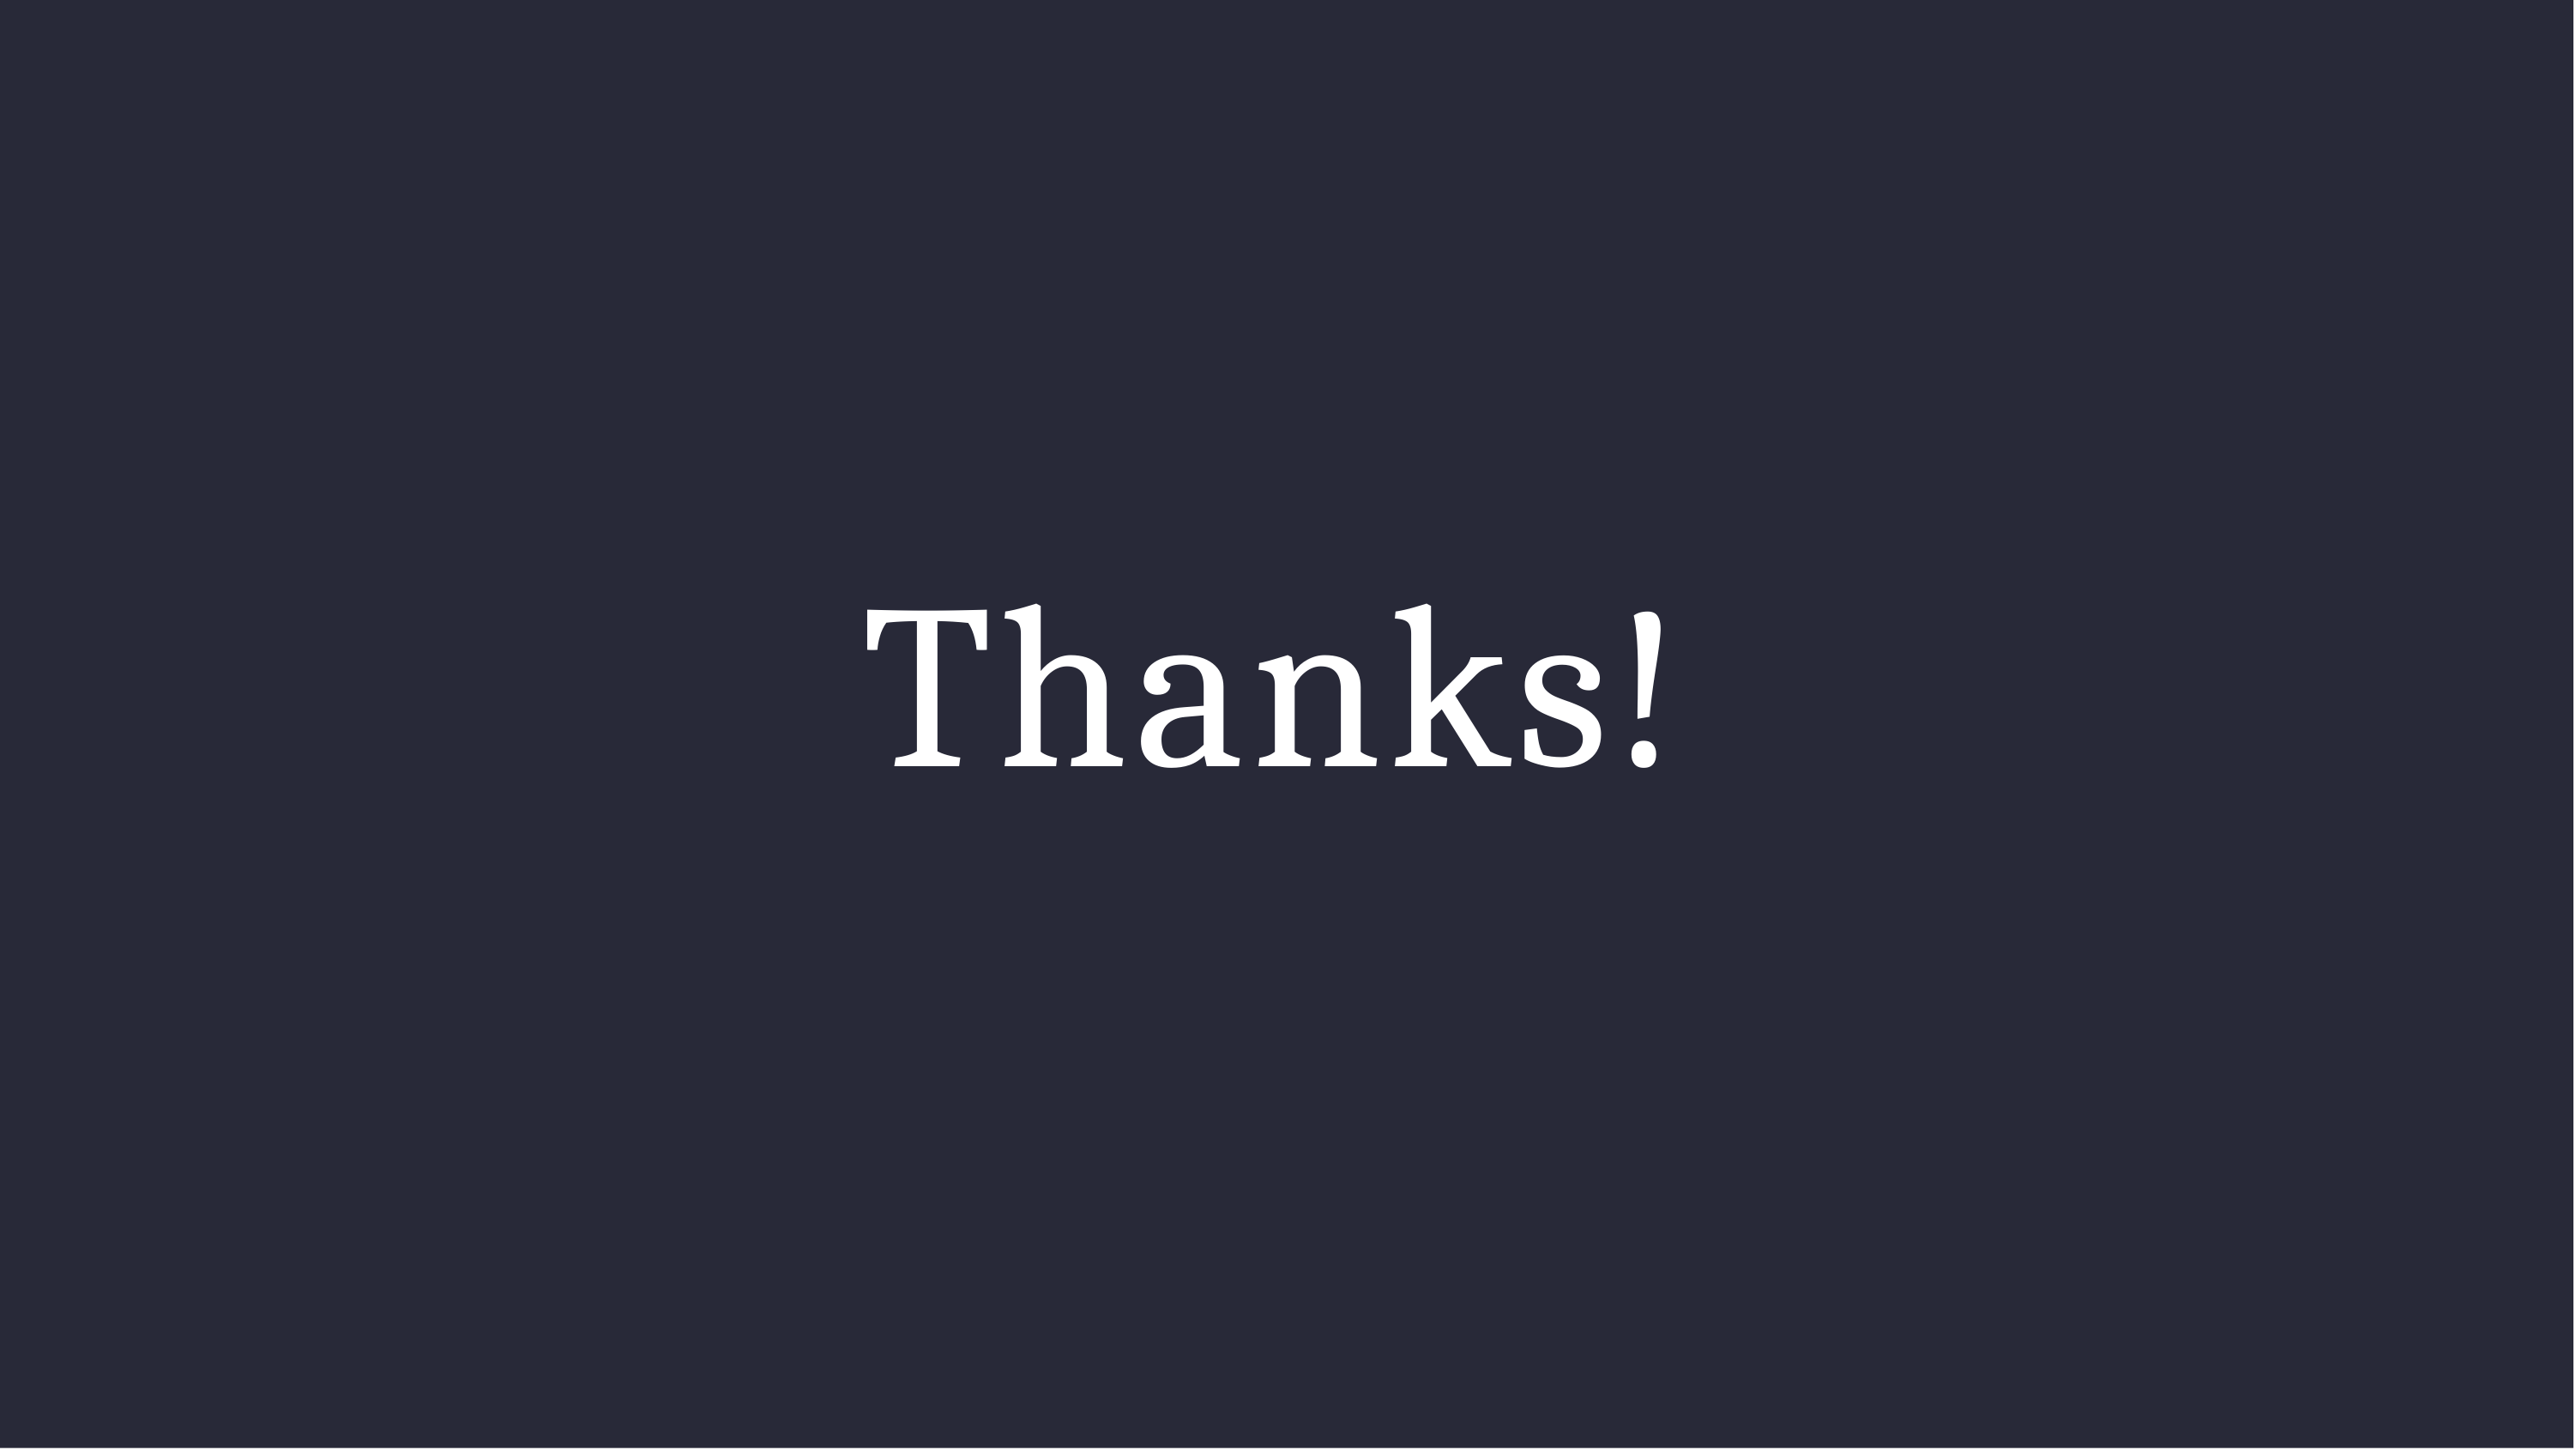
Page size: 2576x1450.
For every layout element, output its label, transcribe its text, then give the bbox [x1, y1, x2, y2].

title Thanks! [860, 531, 1715, 814]
